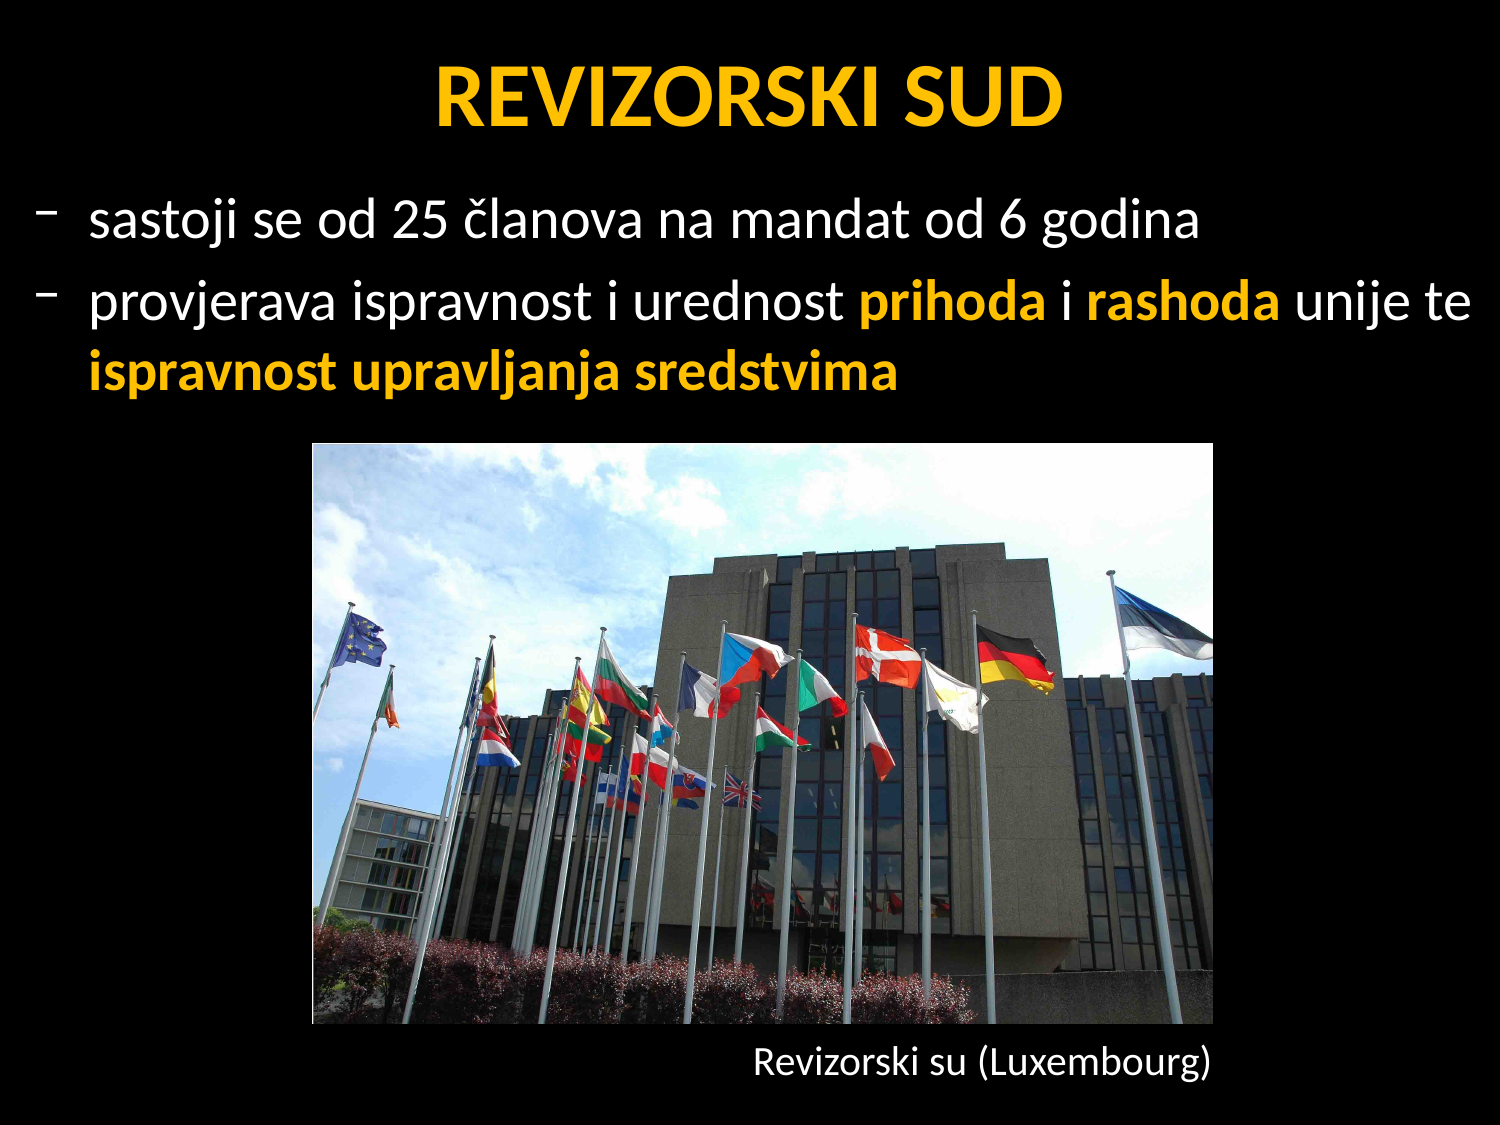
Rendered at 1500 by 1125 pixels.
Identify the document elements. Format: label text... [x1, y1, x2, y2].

picture [312, 443, 1213, 1024]
title REVIZORSKI SUD [0, 0, 1500, 183]
text_box Revizorski su (Luxembourg) [738, 1026, 1235, 1091]
list sastoji se od 25 članova na mandat od 6 godina provjerava ispravnost i urednost prihoda i rashoda unije te ispravnost upravljanja sredstvima [17, 172, 1500, 504]
